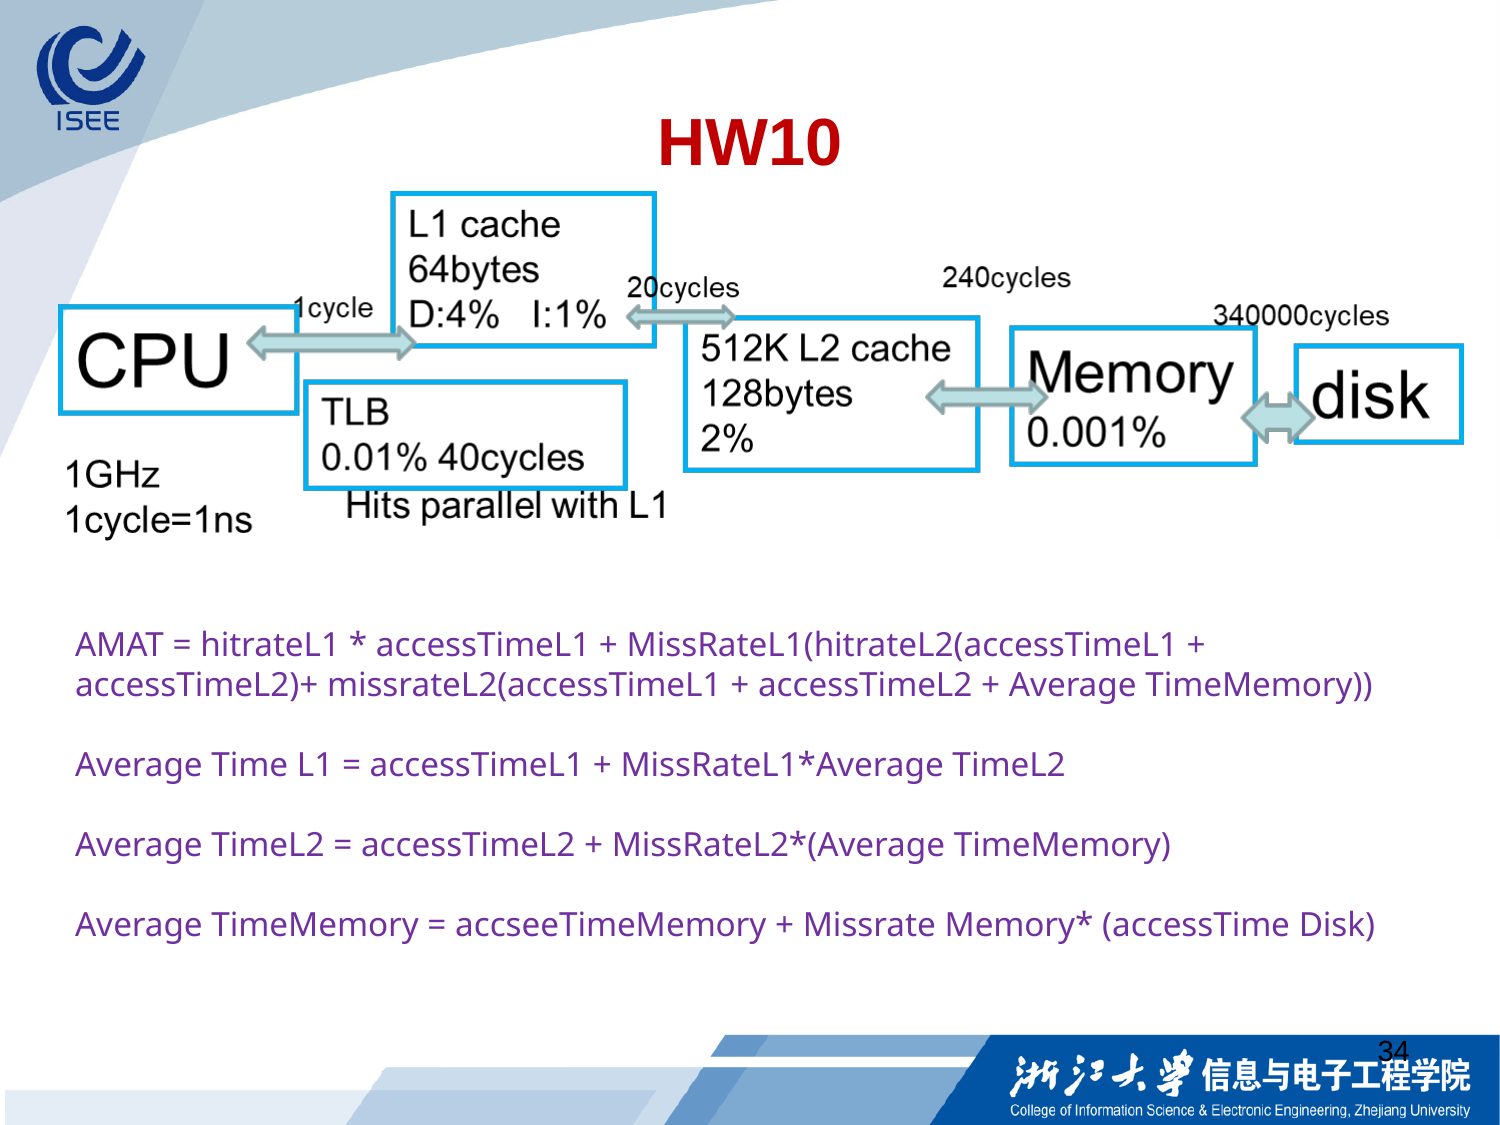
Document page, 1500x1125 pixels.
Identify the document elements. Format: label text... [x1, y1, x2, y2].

picture [0, 1, 1500, 565]
slide_number 34 [1074, 1024, 1426, 1103]
picture [5, 1034, 1500, 1125]
title HW10 [75, 45, 1425, 186]
text_box AMAT = hitrateL1 * accessTimeL1 + MissRateL1(hitrateL2(accessTimeL1 + accessTimeL2)+ missrateL2(accessTimeL1 + accessTimeL2 + Average TimeMemory)) Average Time L1 = accessTimeL1 + MissRateL1*Average TimeL2 Average TimeL2 = accessTimeL2 + MissRateL2*(Average TimeMemory) Average TimeMemory = accseeTimeMemory + Missrate Memory* (accessTime Disk) [60, 616, 1500, 951]
